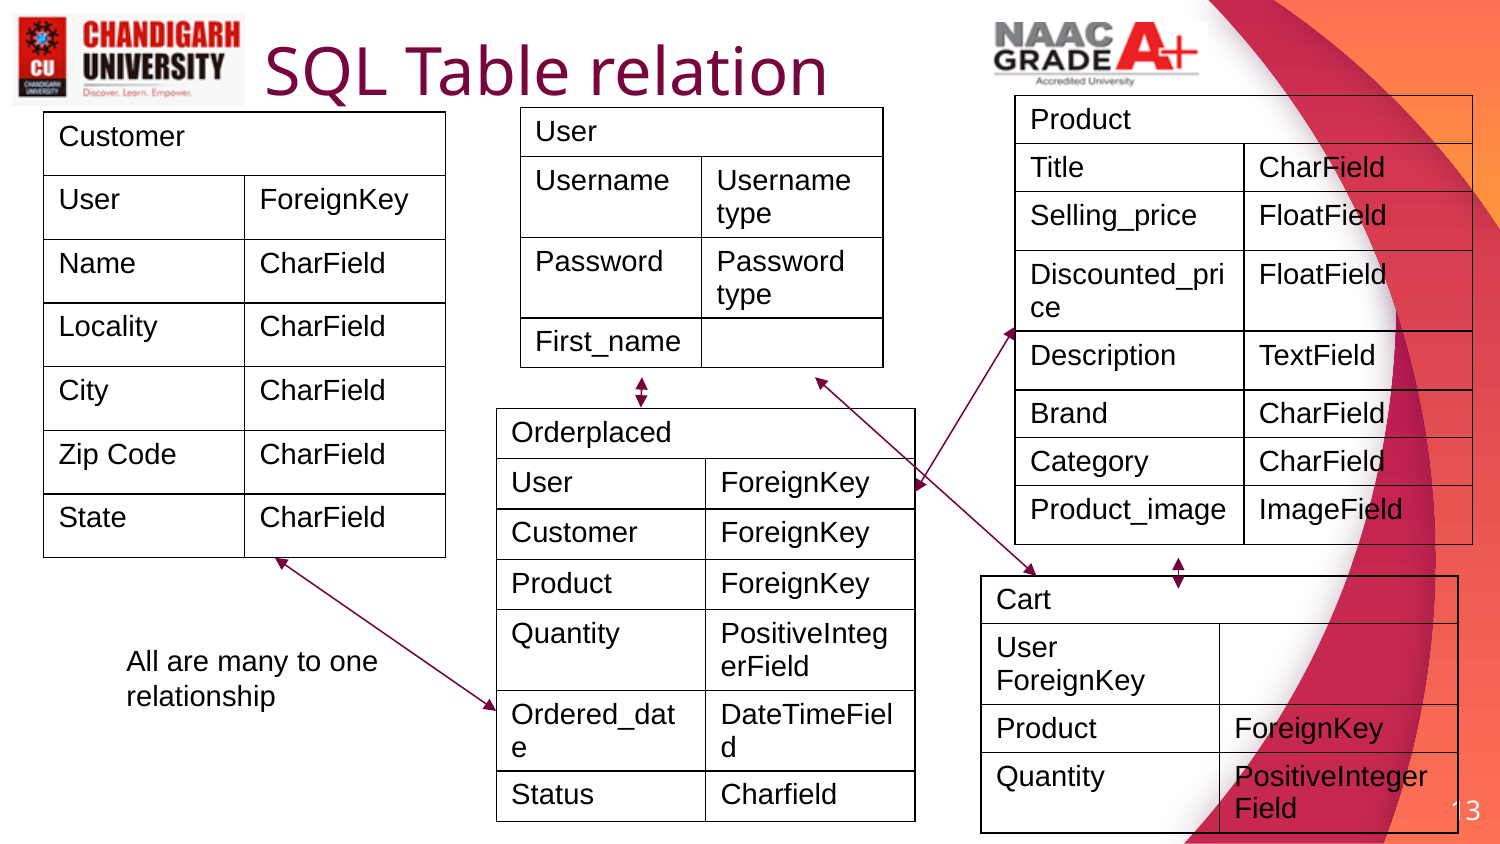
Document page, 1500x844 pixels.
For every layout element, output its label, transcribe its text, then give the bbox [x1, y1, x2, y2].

table_cell CharField [1245, 144, 1472, 191]
table_cell Category [1041, 438, 1243, 485]
table_header Customer [44, 113, 445, 175]
title SQL Table relation [264, 44, 1014, 110]
table_cell Charfield [706, 772, 914, 821]
table_header User [521, 108, 882, 156]
picture [13, 12, 245, 106]
table_cell Password [521, 238, 701, 317]
table_cell CharField [1245, 391, 1472, 437]
table_cell CharField [1245, 438, 1472, 485]
text_box All are many to one relationship [111, 634, 274, 720]
table_cell [702, 319, 882, 367]
table_cell CharField [245, 367, 445, 430]
table_cell First_name [521, 319, 701, 367]
table_cell User [497, 459, 705, 508]
title SQL Table relation [1212, 44, 1407, 95]
table_cell Quantity [982, 753, 1219, 832]
table_cell Description [1020, 332, 1243, 389]
picture [980, 22, 1208, 97]
table_header Orderplaced [497, 409, 809, 458]
table_cell CharField [245, 304, 445, 366]
table_cell Brand [1041, 391, 1243, 437]
table_cell Ordered_date [497, 691, 705, 770]
table_cell Status [497, 772, 705, 821]
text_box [274, 557, 497, 712]
table_cell Username [521, 157, 701, 237]
table_cell Zip Code [44, 431, 244, 493]
table_cell Quantity [501, 610, 705, 690]
table_cell FloatField [1245, 192, 1472, 250]
table_cell User ForeignKey [982, 624, 1219, 704]
table_cell City [44, 367, 244, 430]
table_cell [1220, 624, 1457, 704]
table_cell ForeignKey [1220, 705, 1457, 752]
table_cell CharField [245, 431, 445, 493]
table_cell ForeignKey [245, 176, 445, 239]
table_cell ForeignKey [706, 459, 809, 508]
table_cell Product [499, 560, 705, 609]
table_cell Product [982, 705, 1219, 752]
table_cell ForeignKey [706, 560, 914, 609]
table_cell PositiveIntegerField [1220, 753, 1457, 832]
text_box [814, 376, 1037, 577]
table_cell ImageField [1245, 486, 1472, 544]
table_cell Product_image [1041, 486, 1243, 544]
table_cell Selling_price [1016, 192, 1243, 250]
table_cell CharField [245, 495, 445, 557]
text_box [914, 326, 1016, 493]
table_cell Locality [44, 304, 244, 366]
table_header Product [1016, 96, 1472, 143]
table_cell PositiveIntegerField [706, 610, 914, 690]
table_cell Password type [702, 238, 882, 317]
table_cell TextField [1245, 332, 1472, 389]
table_cell State [44, 495, 244, 557]
table_cell Username type [702, 157, 882, 237]
table_cell ForeignKey [706, 510, 809, 559]
table_header Cart [982, 577, 1457, 623]
table_cell Discounted_price [1016, 251, 1243, 330]
table_cell DateTimeField [706, 691, 914, 770]
slide_number 13 [1391, 779, 1482, 844]
table_cell Customer [497, 510, 705, 559]
table_cell User [44, 176, 244, 239]
table_cell Title [1016, 144, 1243, 191]
table_cell CharField [245, 240, 445, 302]
table_cell Name [44, 240, 244, 302]
table_cell FloatField [1245, 251, 1472, 330]
